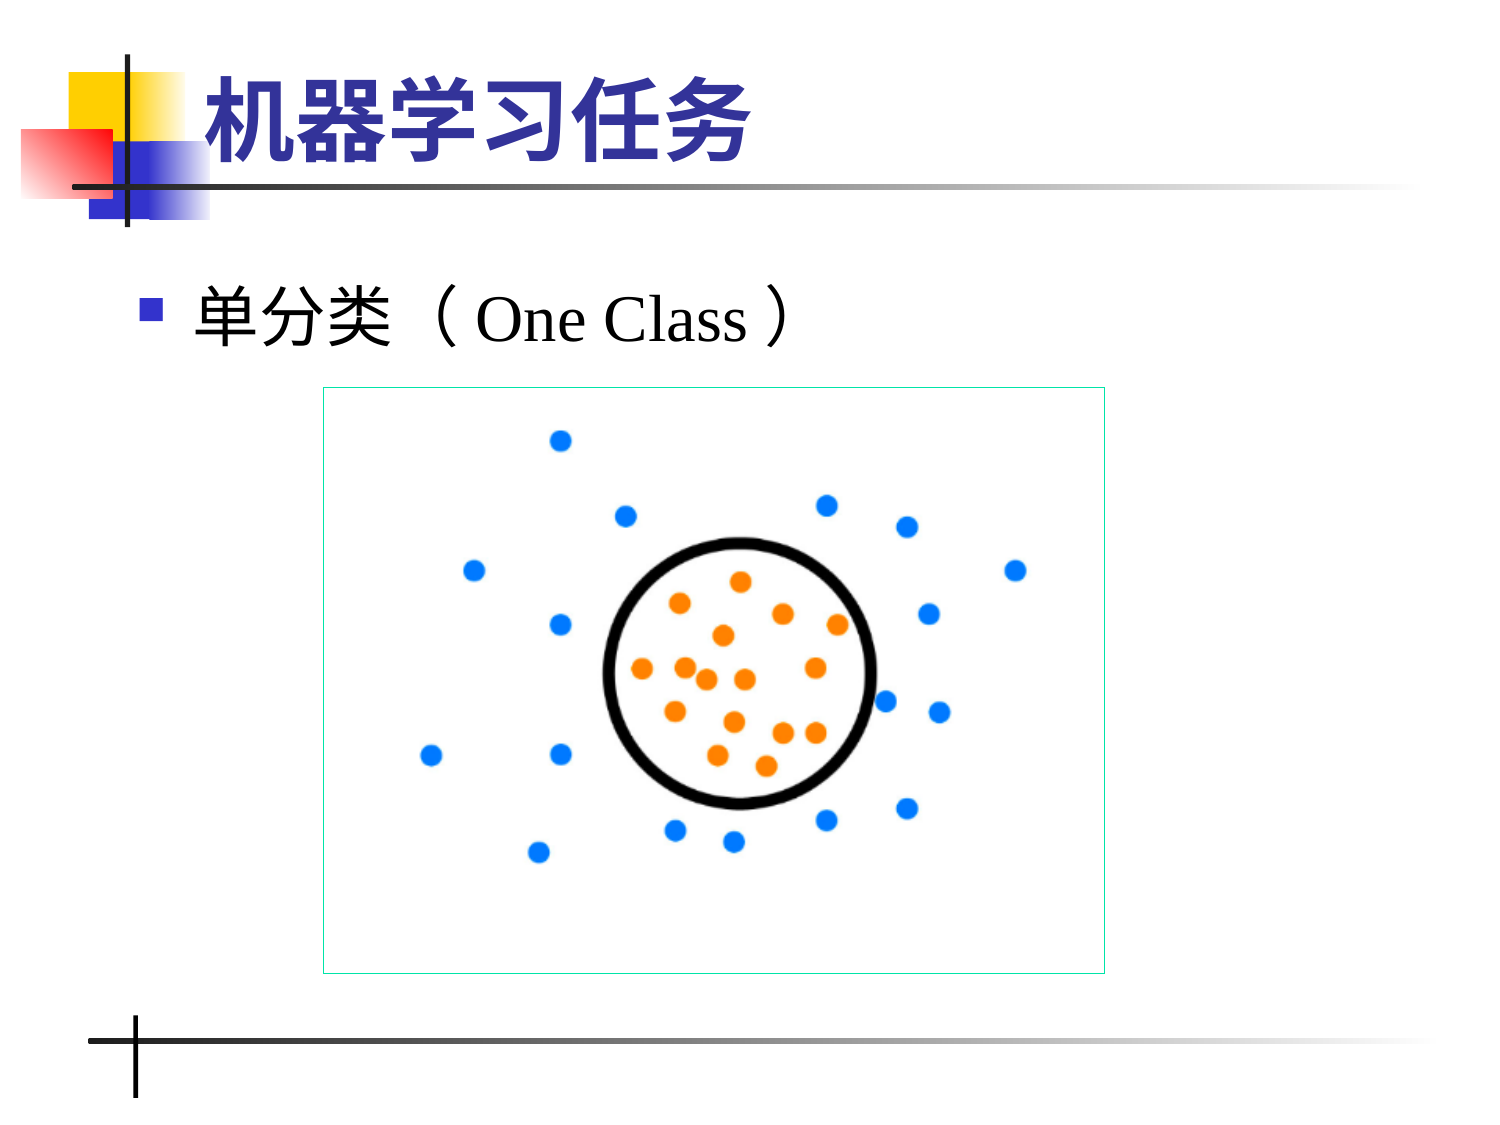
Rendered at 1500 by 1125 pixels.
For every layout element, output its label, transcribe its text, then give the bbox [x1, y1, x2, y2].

list 单分类（One Class） [121, 257, 1397, 933]
title 机器学习任务 [188, 23, 1468, 181]
picture [323, 387, 1105, 974]
